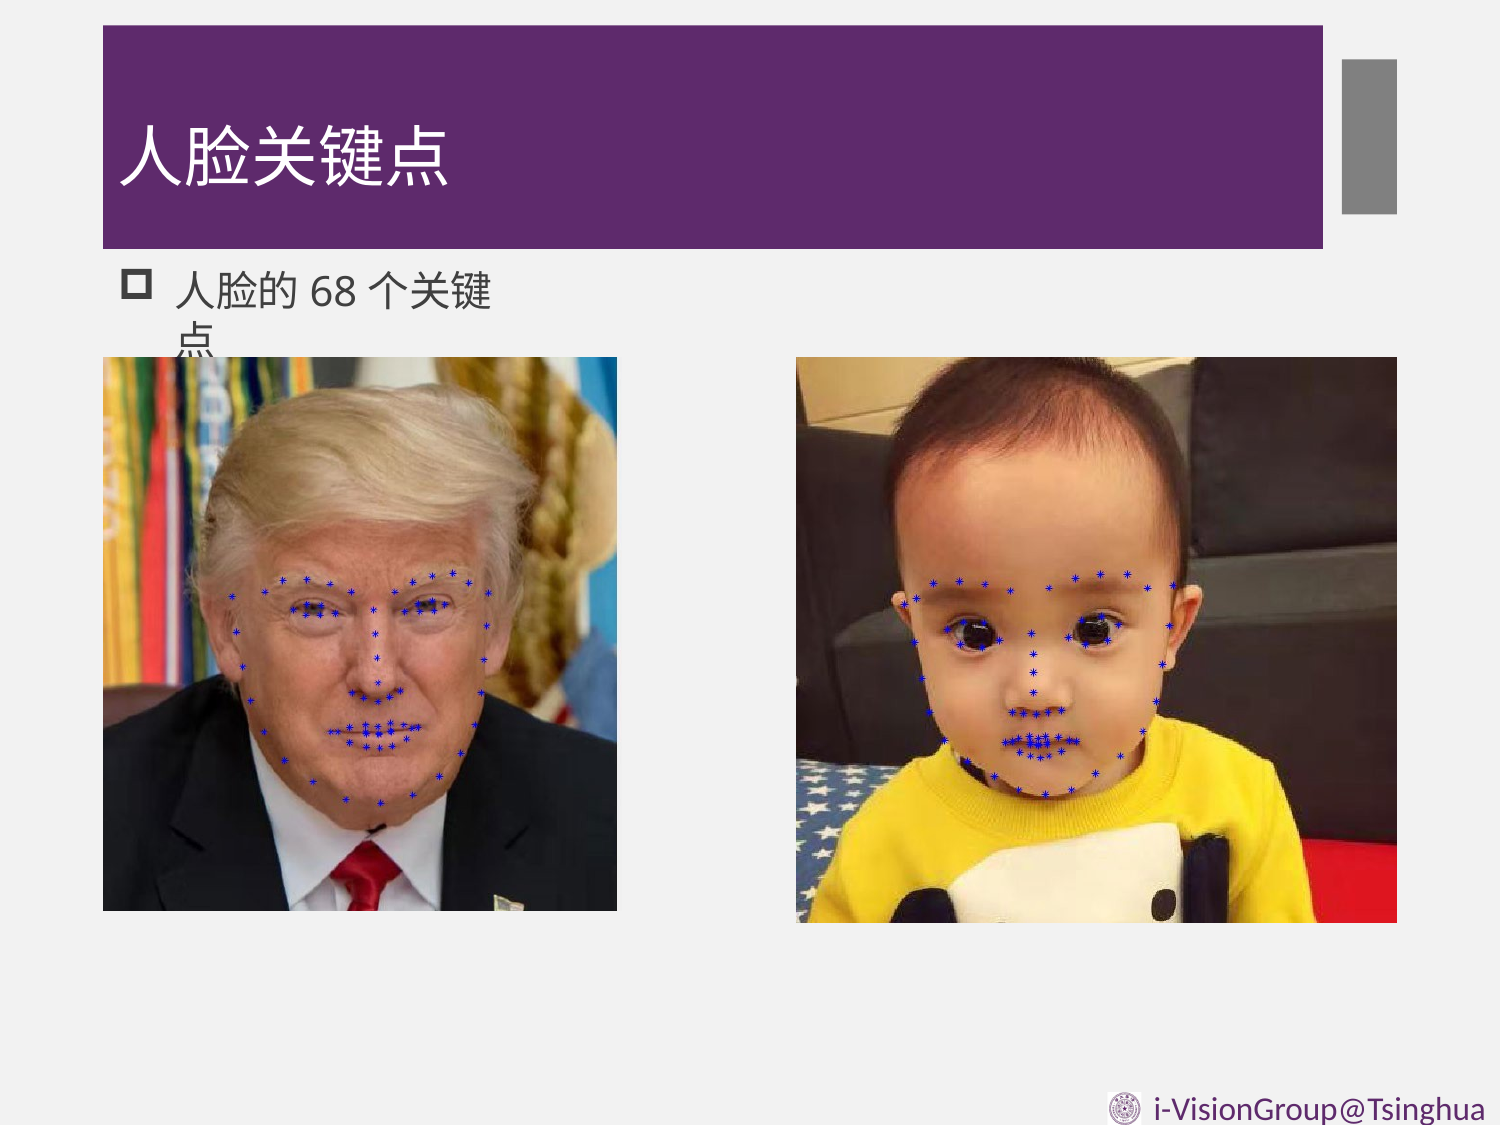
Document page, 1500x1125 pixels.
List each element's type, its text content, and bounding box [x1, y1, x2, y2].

text_box [103, 357, 622, 911]
picture [1106, 1092, 1142, 1125]
text_box 人脸的68个关键点 [116, 262, 510, 357]
title 人脸关键点 [103, 25, 1323, 249]
text_box [796, 357, 1397, 923]
